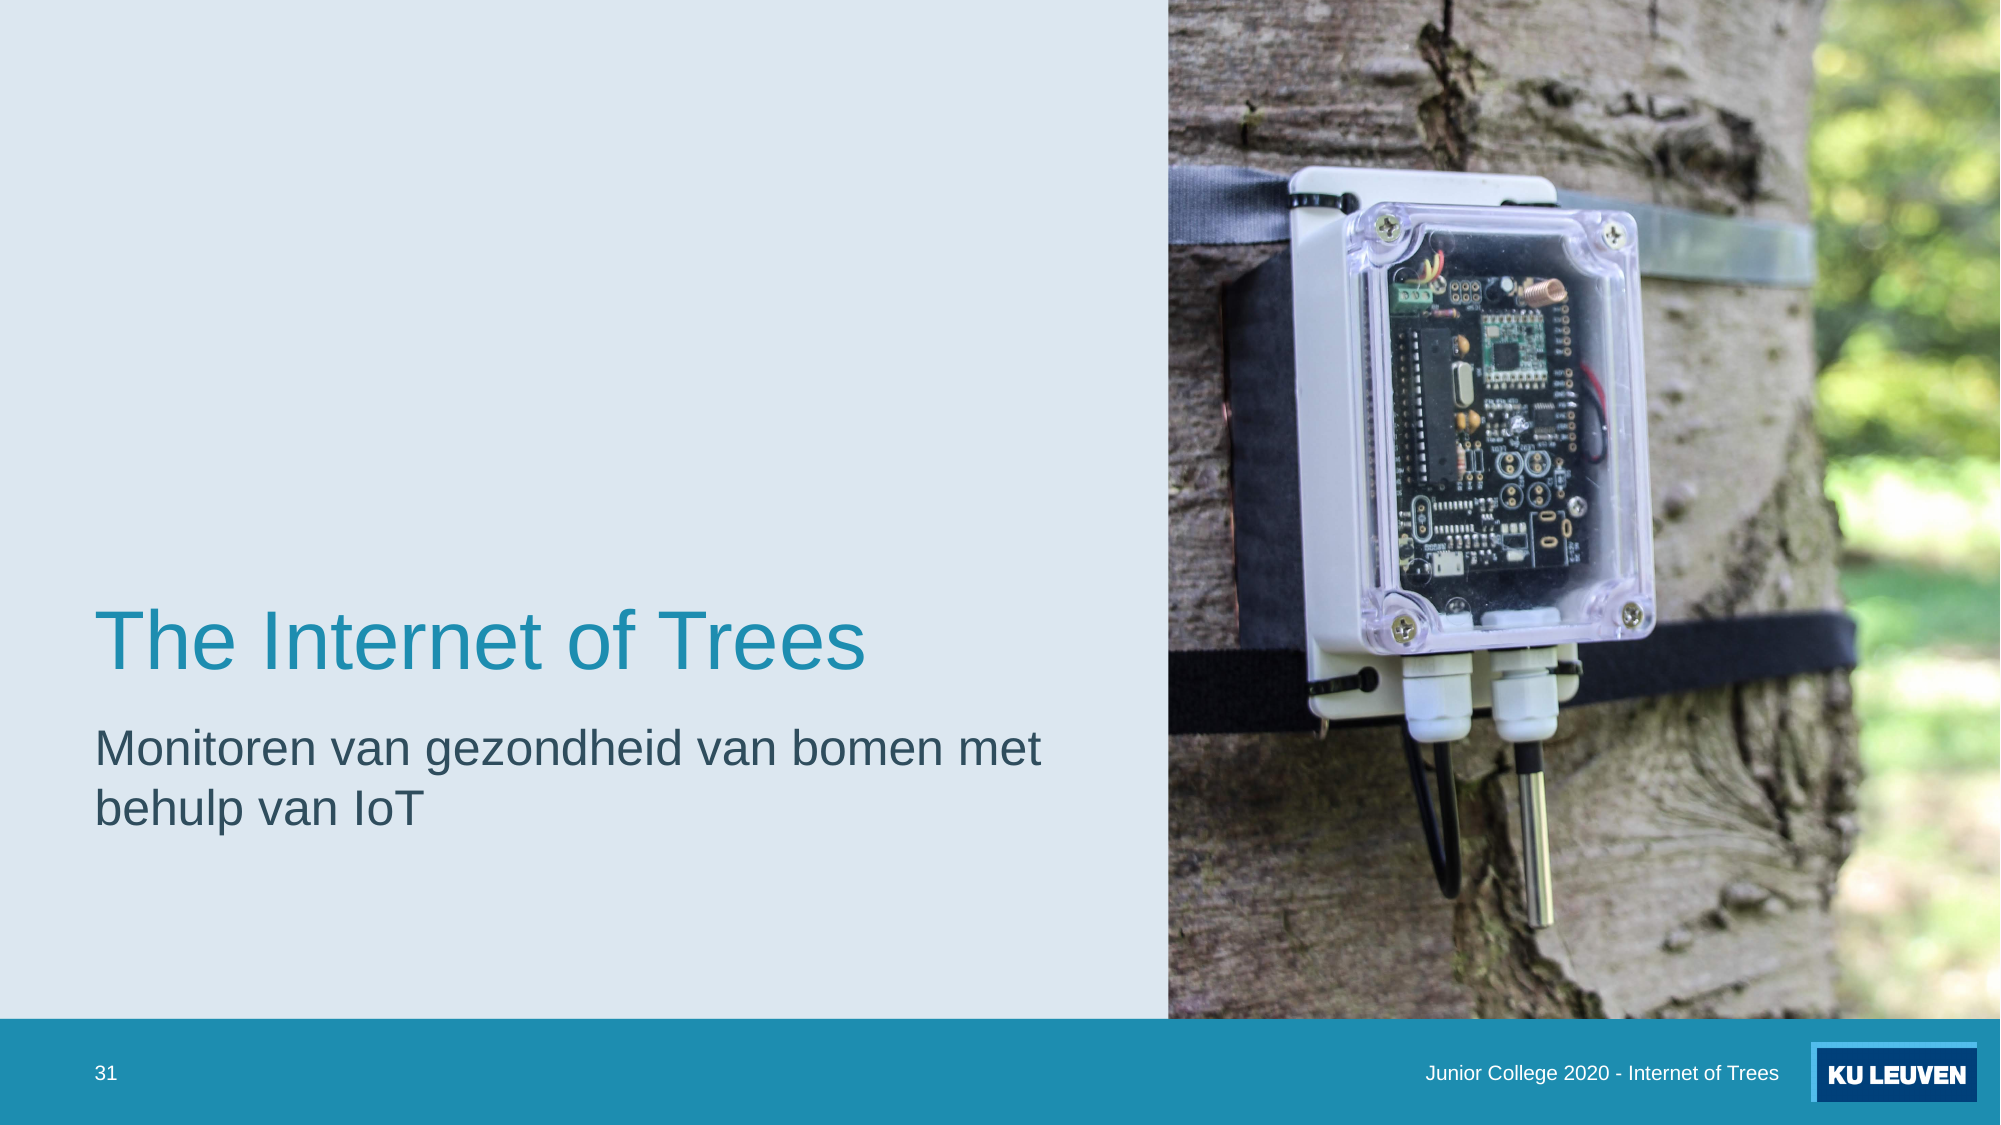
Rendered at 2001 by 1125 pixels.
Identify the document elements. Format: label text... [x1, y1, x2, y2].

list Monitoren van gezondheid van bomen met behulp van IoT [94, 715, 1095, 962]
picture [1811, 1042, 1977, 1102]
footer Junior College 2020 - Internet of Trees [721, 1018, 1809, 1125]
slide_number 31 [94, 1018, 201, 1125]
picture [1168, 0, 2000, 1019]
title The Internet of Trees [94, 295, 1095, 687]
